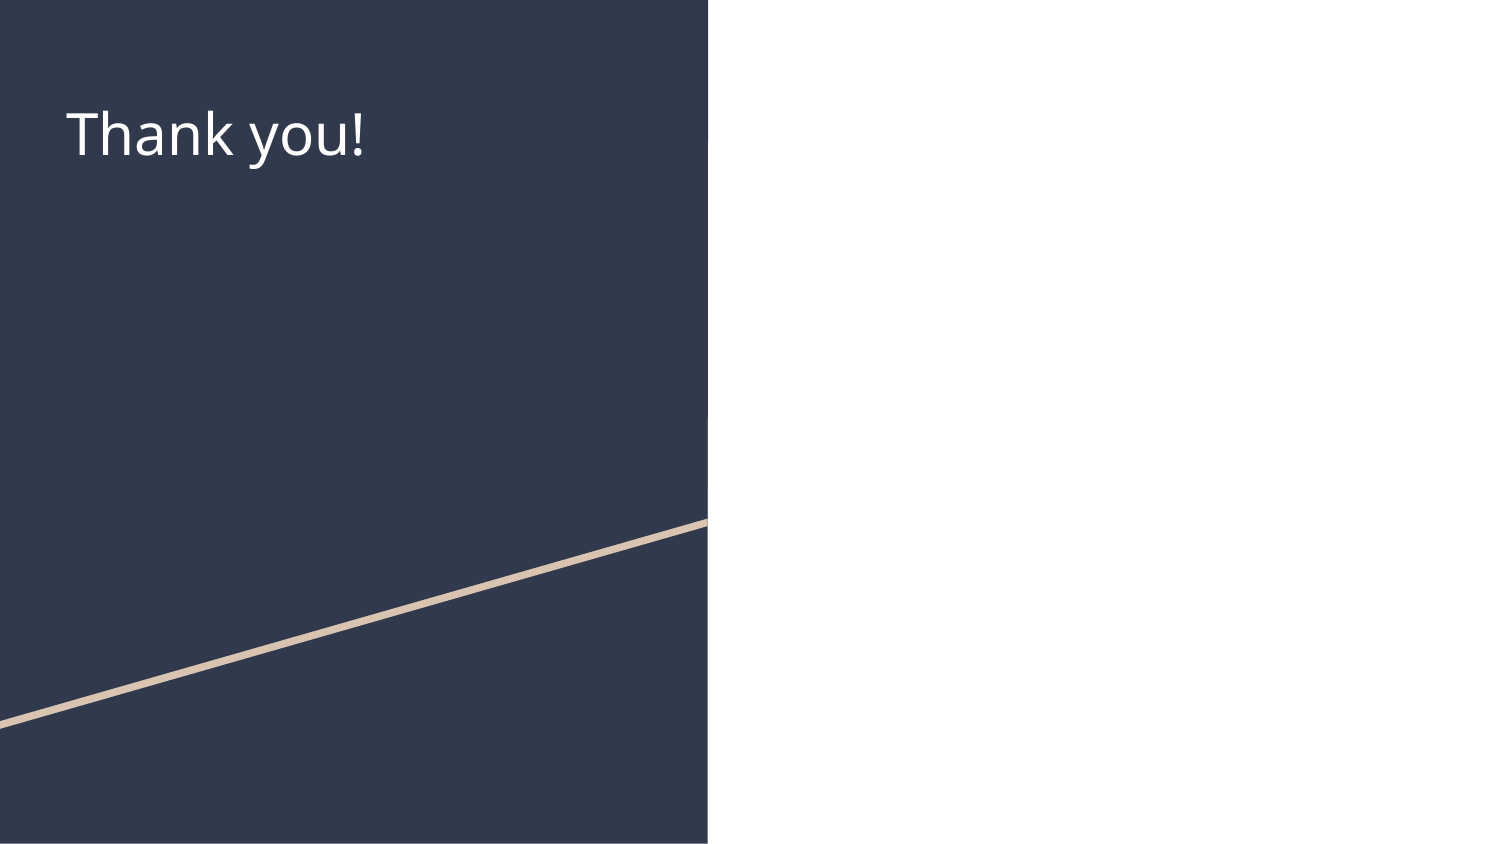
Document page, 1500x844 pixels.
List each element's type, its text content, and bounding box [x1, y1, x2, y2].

title Thank you! [51, 82, 660, 494]
